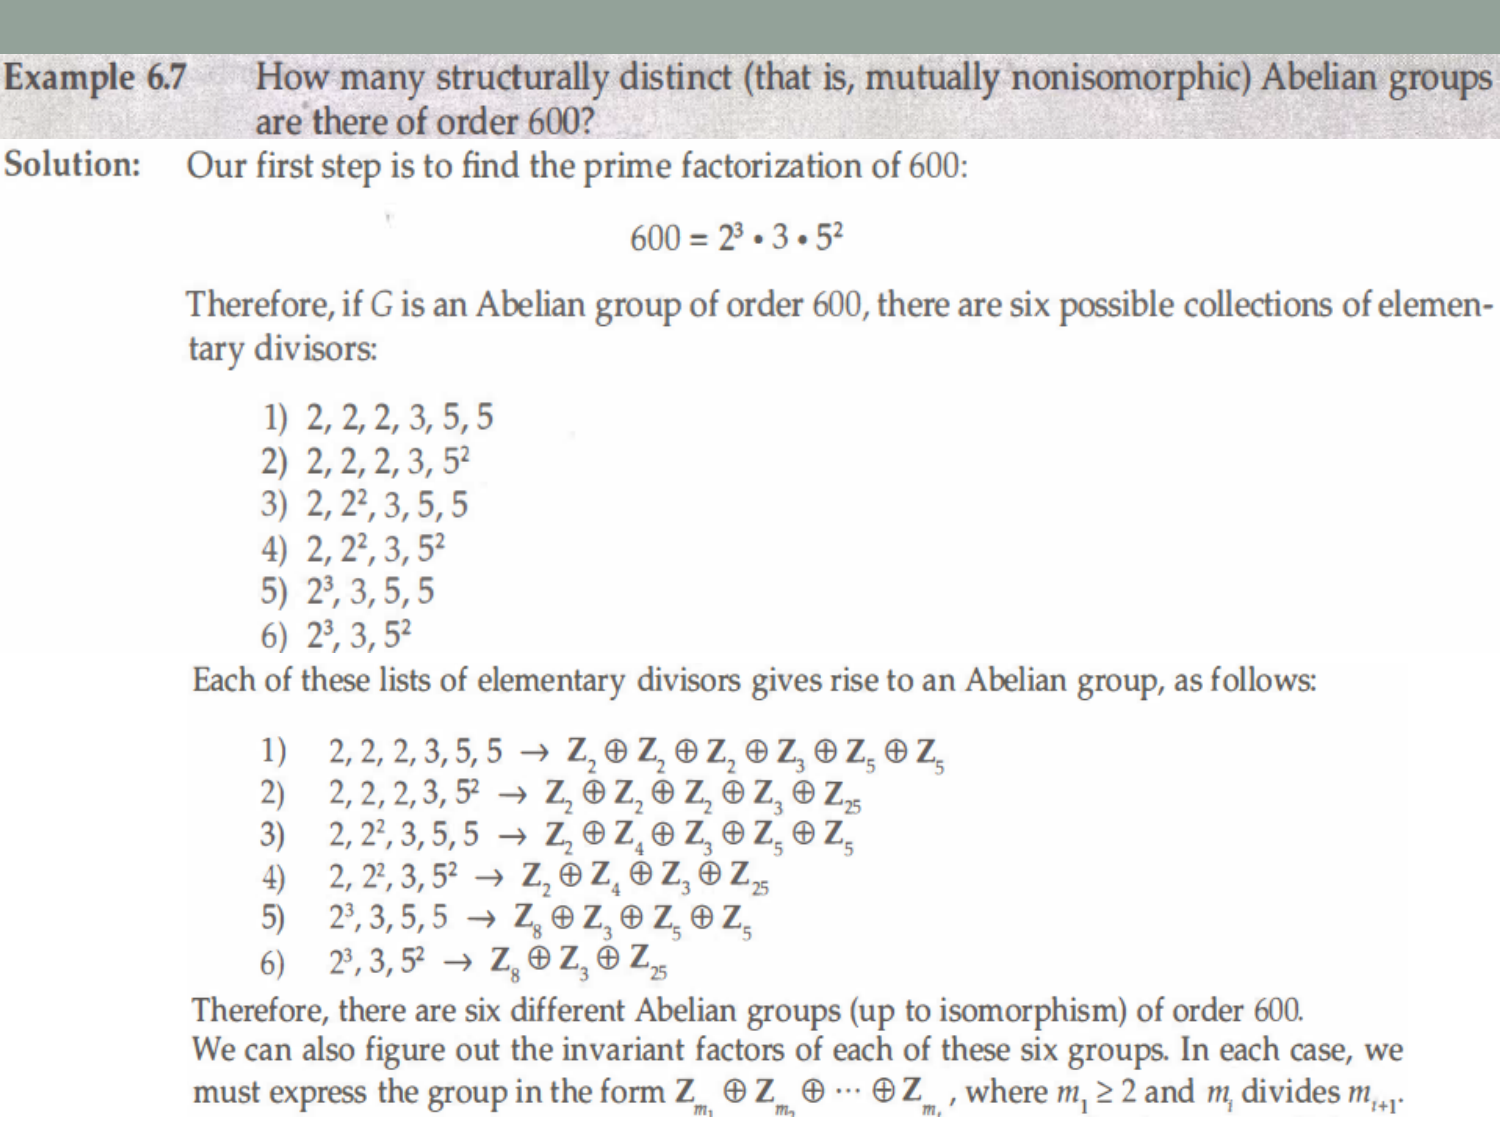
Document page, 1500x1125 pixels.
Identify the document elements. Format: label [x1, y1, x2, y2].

picture [187, 663, 1408, 1118]
picture [0, 54, 1500, 653]
